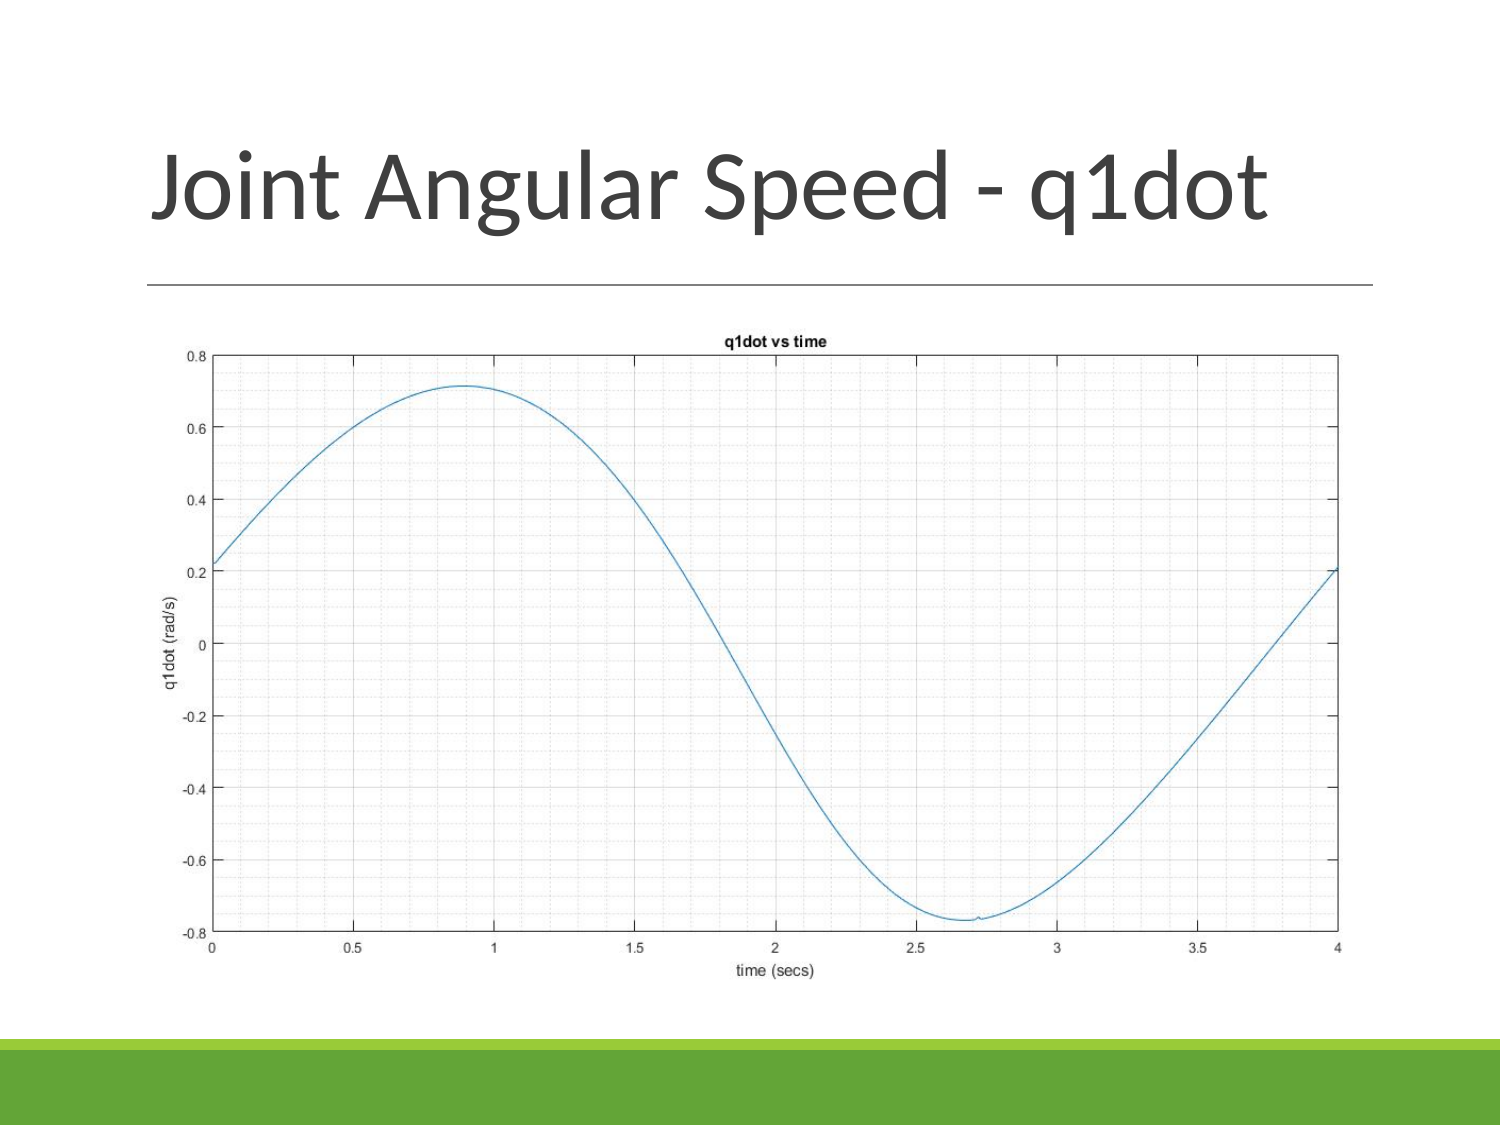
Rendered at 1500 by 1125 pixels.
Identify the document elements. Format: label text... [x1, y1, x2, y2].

title Joint Angular Speed - q1dot [135, 17, 1373, 256]
picture [23, 302, 1477, 1011]
